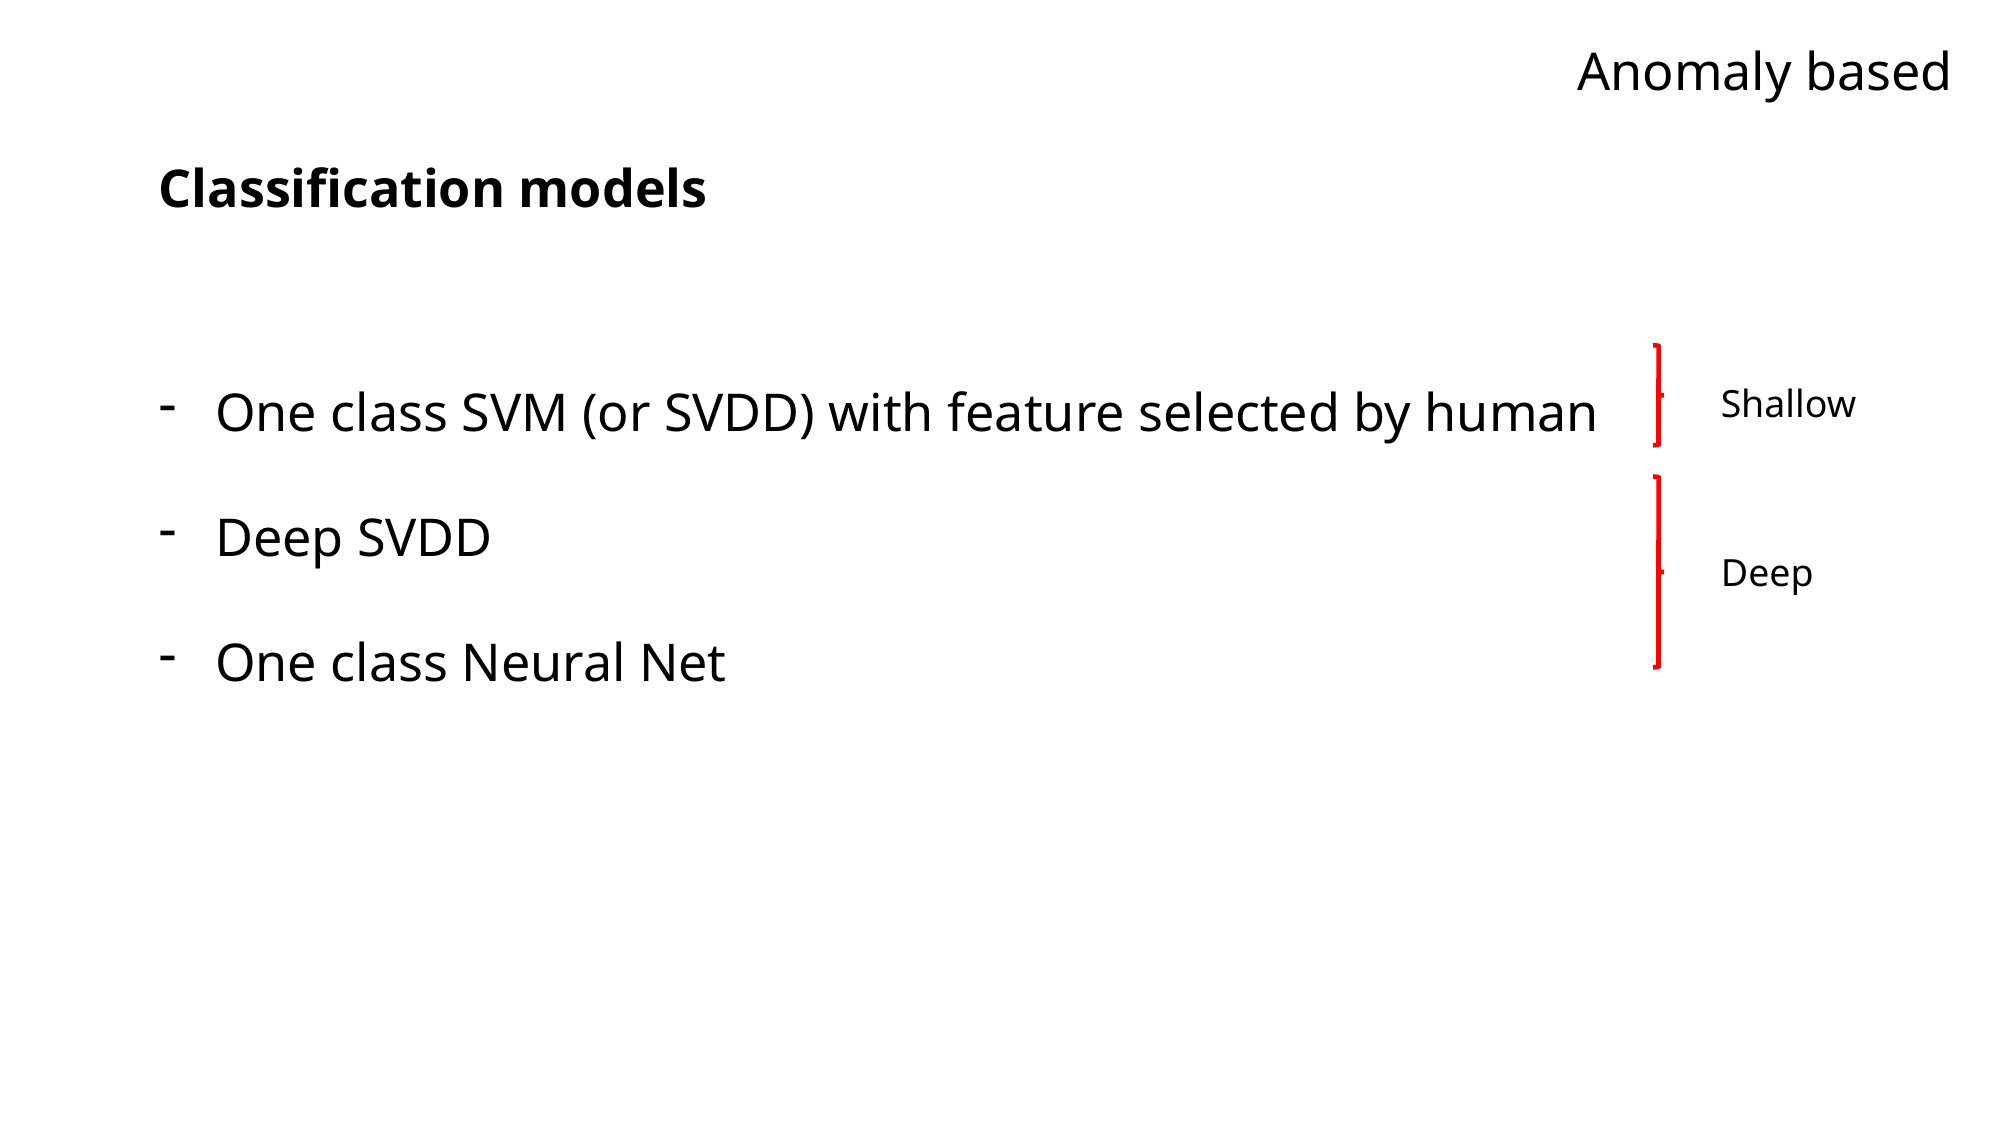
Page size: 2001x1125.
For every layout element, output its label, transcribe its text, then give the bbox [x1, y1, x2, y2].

text_box Deep [1706, 541, 1875, 602]
text_box One class SVM (or SVDD) with feature selected by human Deep SVDD One class Neural Net [144, 372, 1707, 887]
text_box [1653, 476, 1665, 668]
text_box Classification models [144, 148, 1022, 226]
text_box Shallow [1706, 372, 1875, 432]
text_box [1653, 344, 1665, 446]
text_box Anomaly based [1562, 30, 2000, 108]
